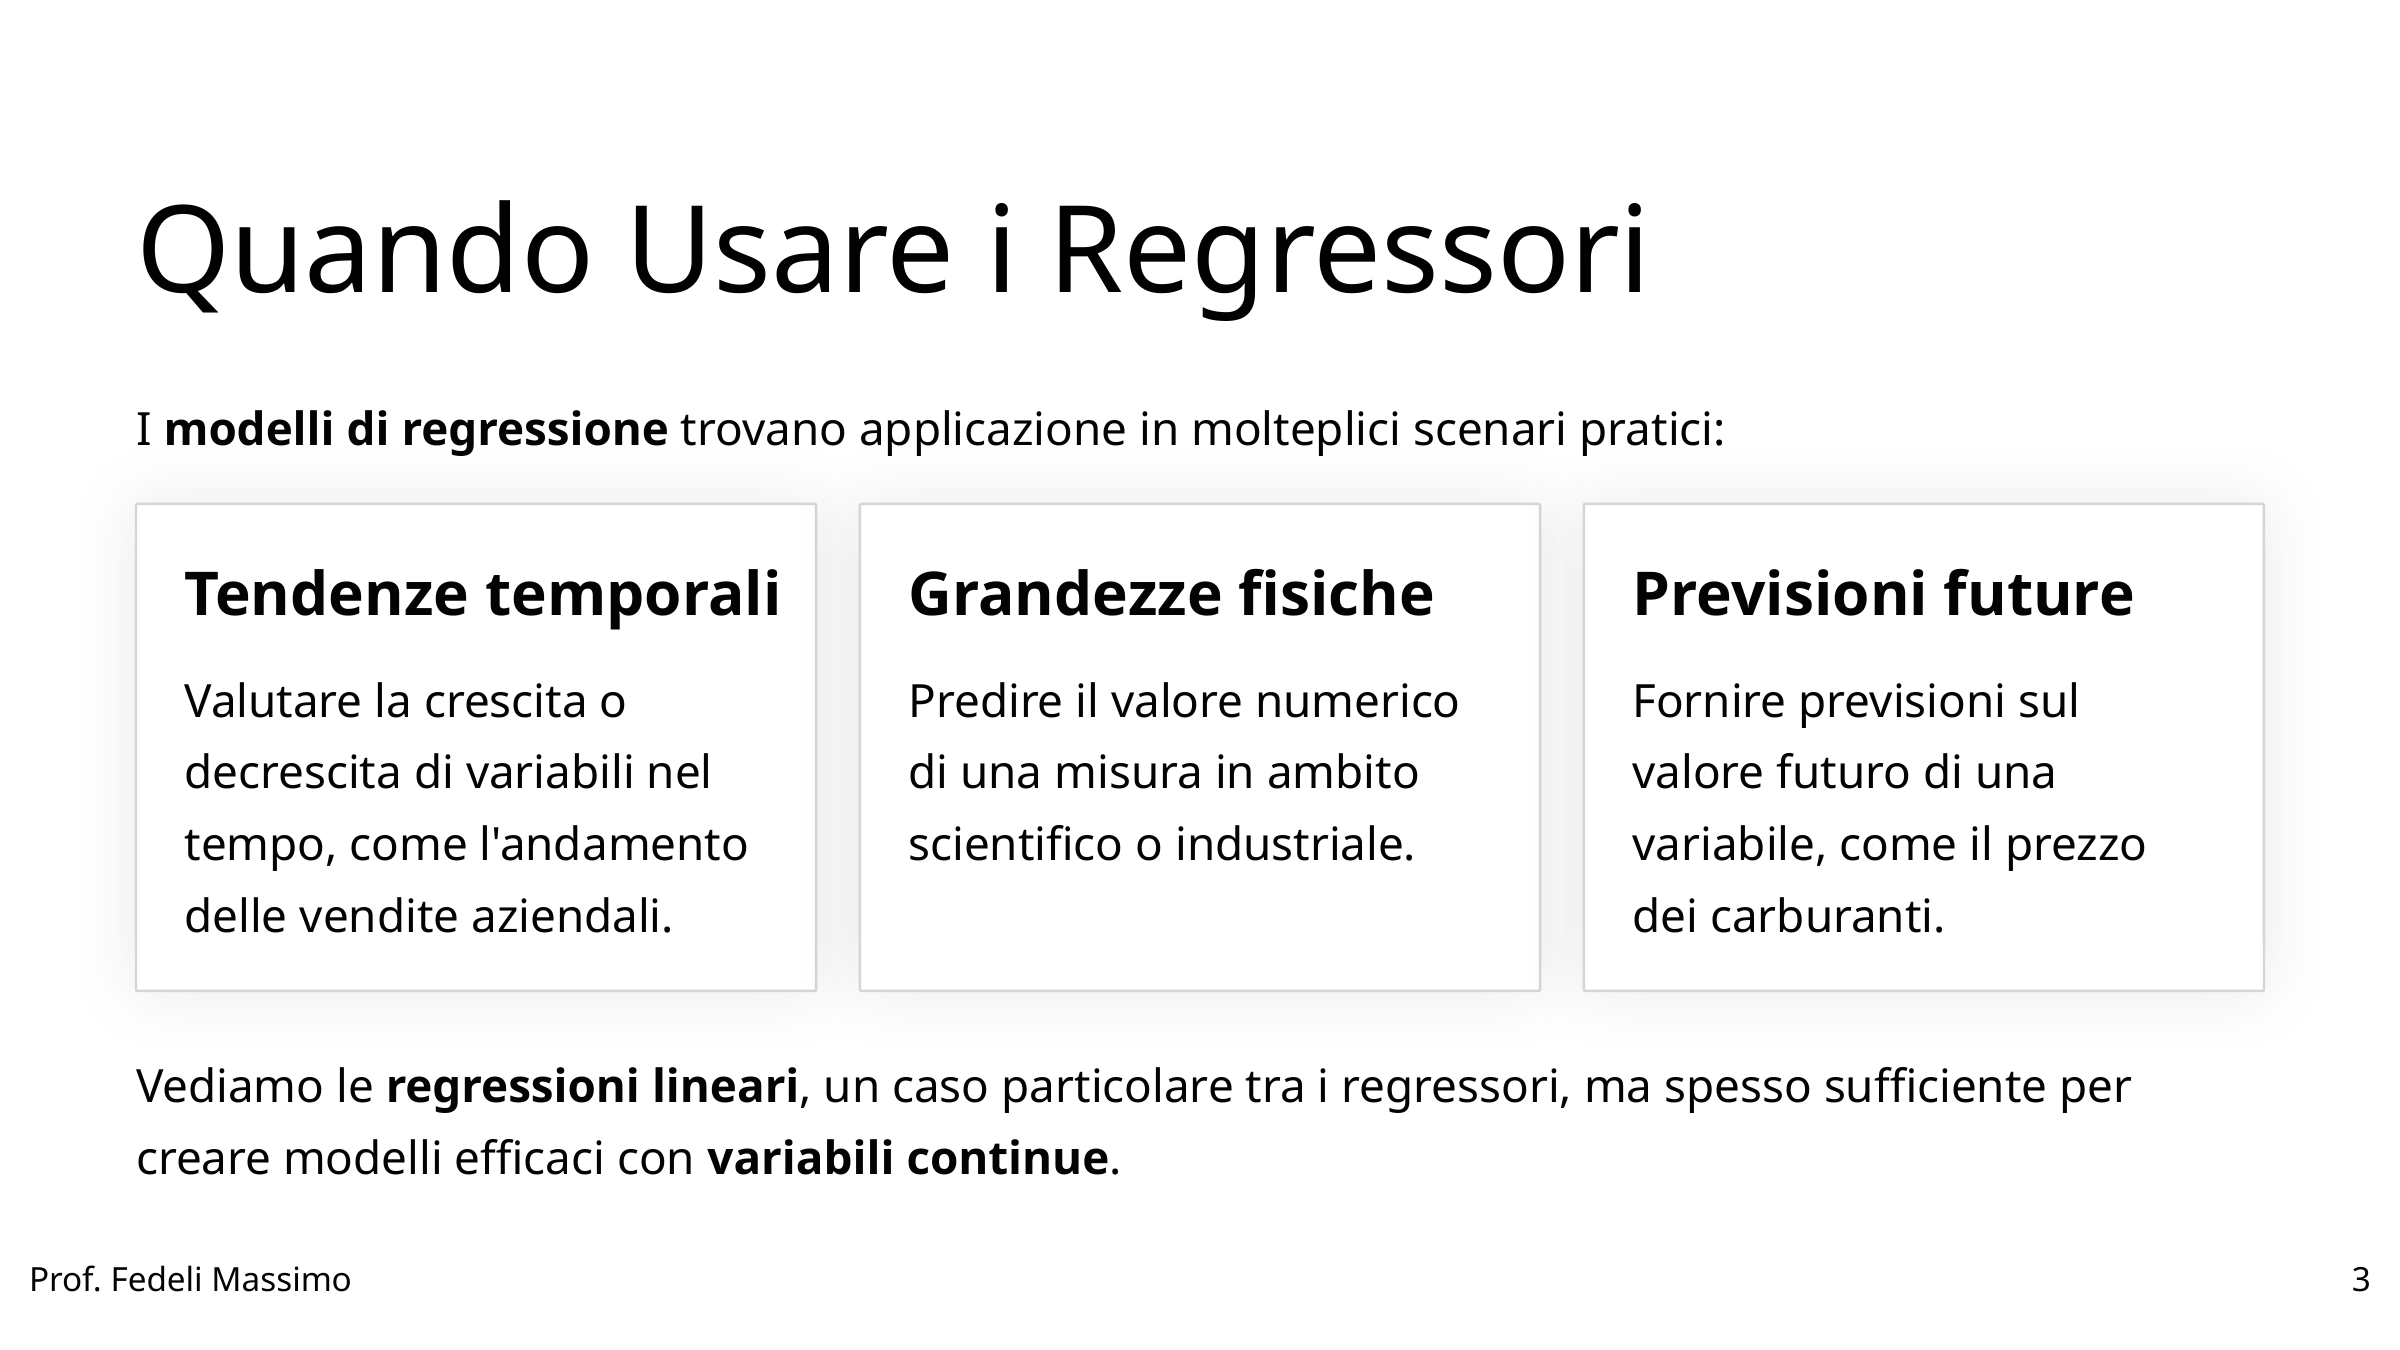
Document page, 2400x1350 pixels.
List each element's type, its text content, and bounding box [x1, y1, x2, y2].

text_box [859, 503, 1541, 991]
text_box Prof. Fedeli Massimo [29, 1245, 361, 1299]
text_box Tendenze temporali [184, 552, 768, 628]
text_box Fornire previsioni sul valore futuro di una variabile, come il prezzo dei carburanti. [1632, 654, 2216, 871]
text_box Valutare la crescita o decrescita di variabili nel tempo, come l'andamento delle vendite aziendali. [184, 654, 768, 943]
text_box Quando Usare i Regressori [136, 165, 1456, 317]
text_box Vediamo le regressioni lineari, un caso particolare tra i regressori, ma spesso sufficiente per creare modelli efficaci con variabili continue. [135, 1040, 2264, 1185]
text_box [1583, 503, 2264, 991]
text_box Grandezze fisiche [908, 552, 1492, 628]
text_box I modelli di regressione trovano applicazione in molteplici scenari pratici: [135, 382, 2264, 455]
text_box [136, 503, 817, 991]
text_box 3 [2314, 1245, 2371, 1299]
text_box Previsioni future [1632, 552, 2216, 628]
text_box Predire il valore numerico di una misura in ambito scientifico o industriale. [908, 654, 1492, 871]
